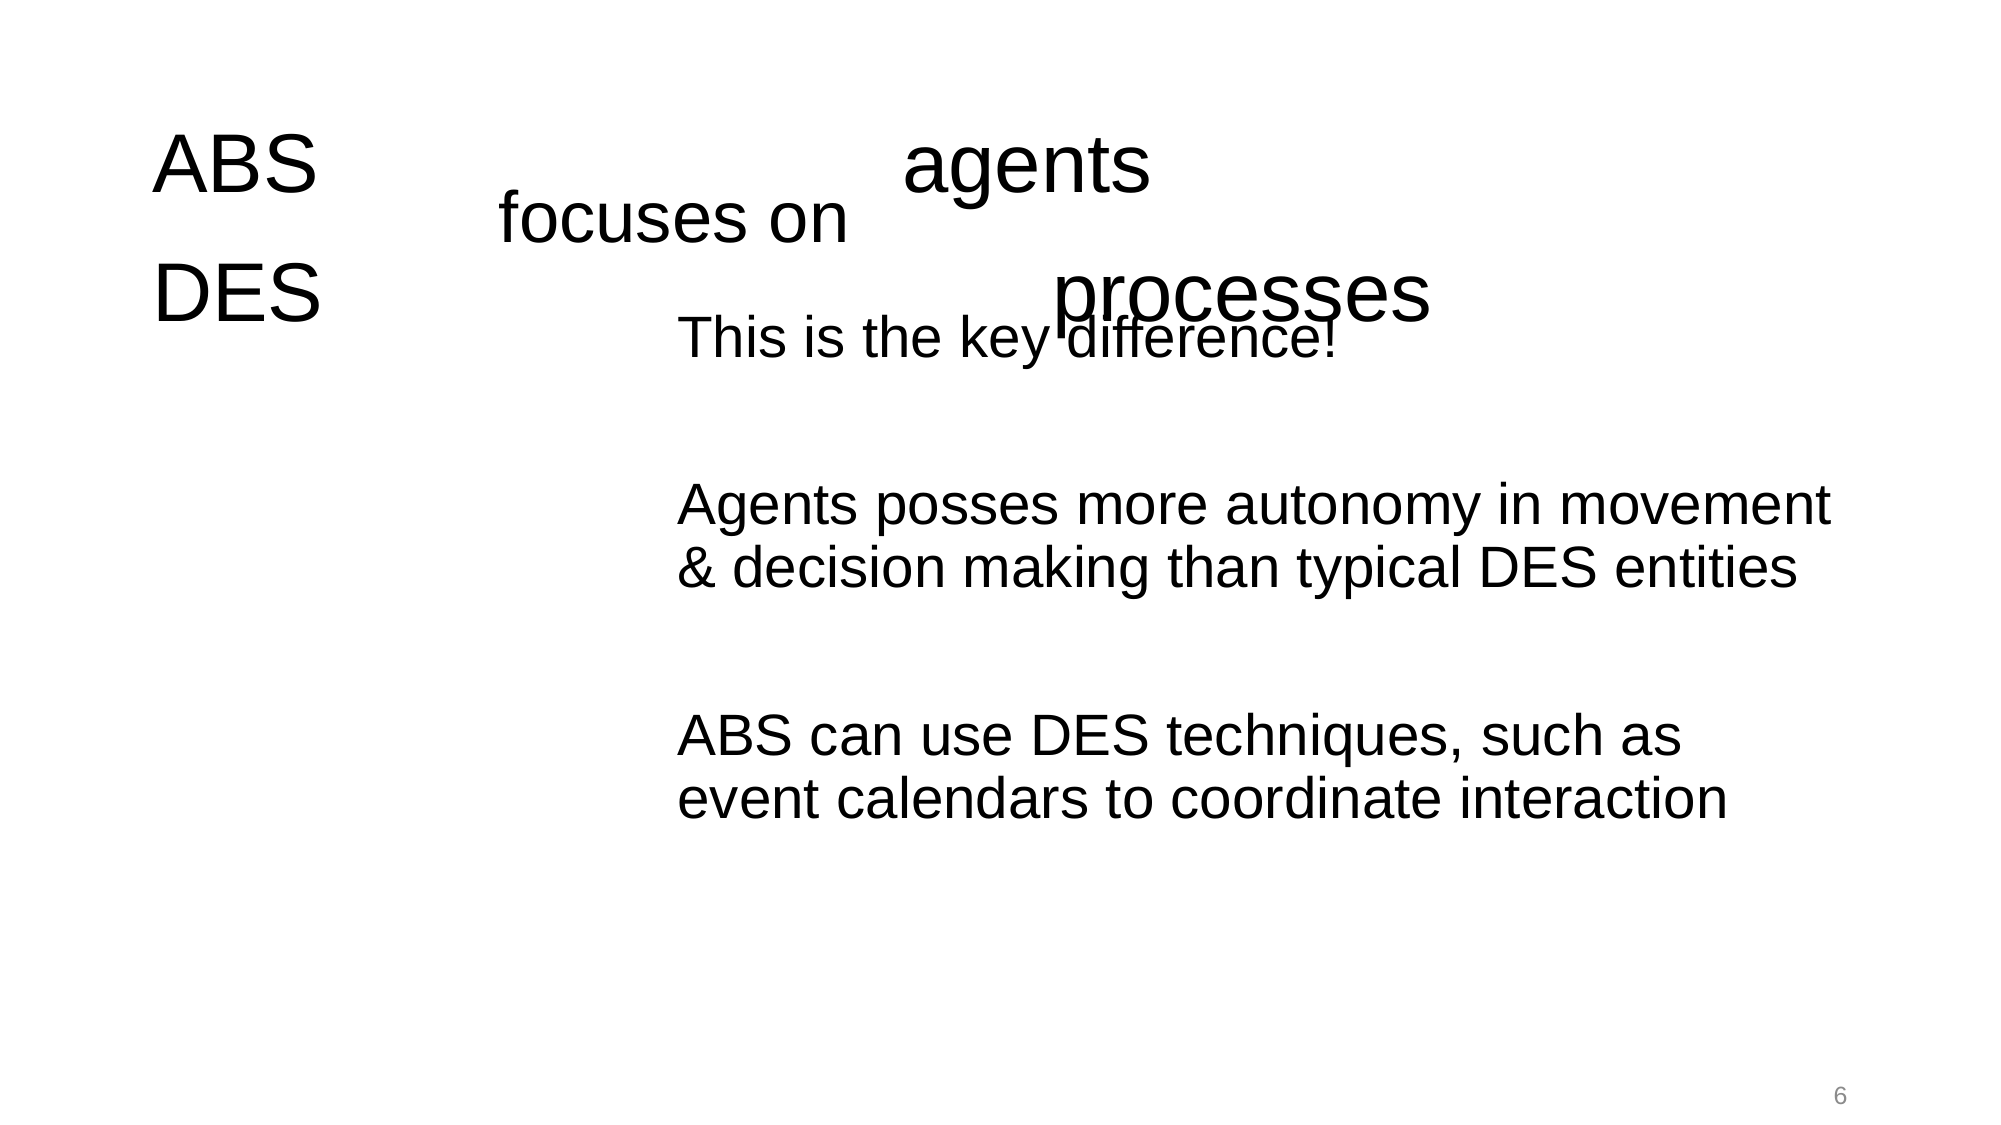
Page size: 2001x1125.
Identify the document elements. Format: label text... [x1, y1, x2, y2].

title ABS focuses on agents DES processes [137, 59, 1863, 278]
slide_number 6 [1412, 1064, 1863, 1125]
list This is the key difference! Agents posses more autonomy in movement & decision making than typical DES entities ABS can use DES techniques, such as event calendars to coordinate interaction [662, 299, 1863, 1046]
